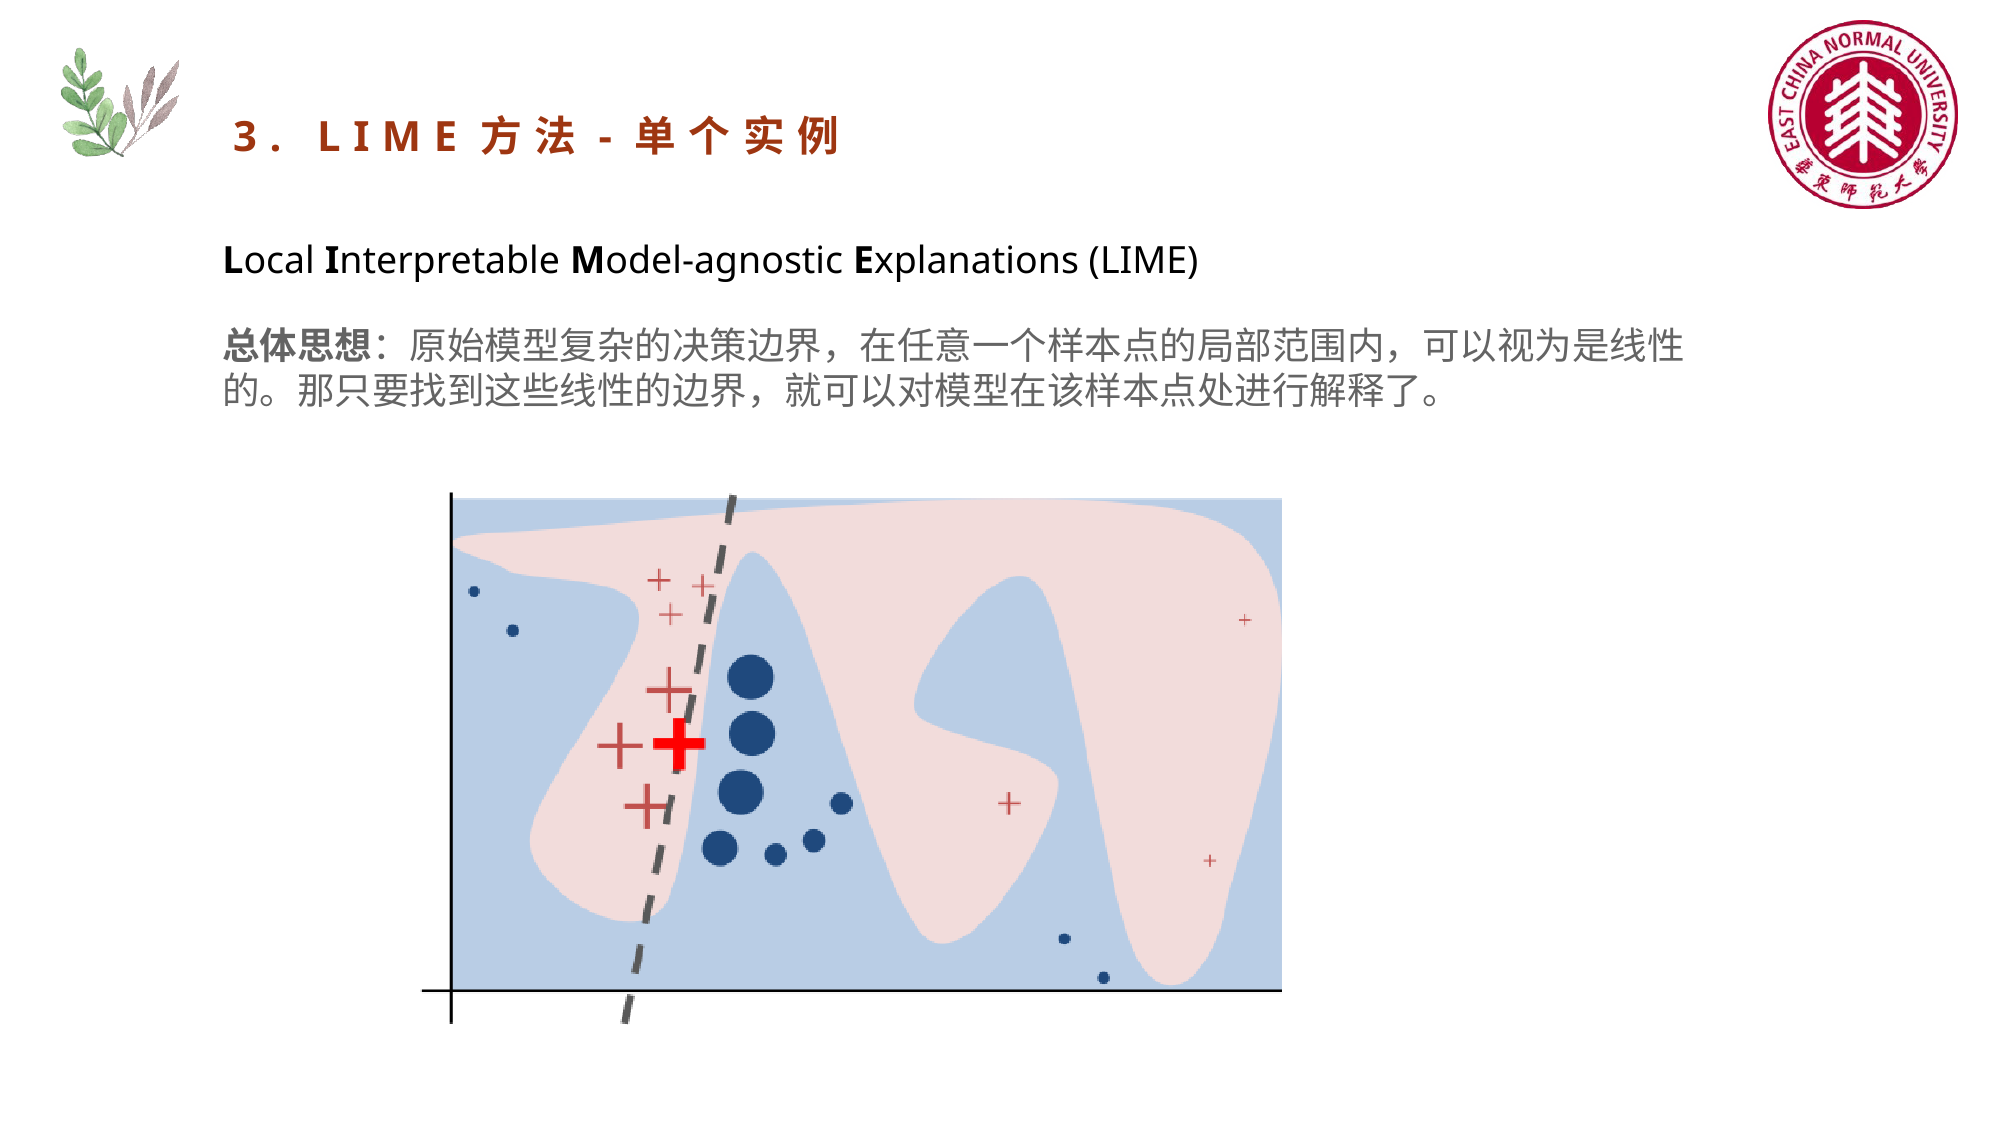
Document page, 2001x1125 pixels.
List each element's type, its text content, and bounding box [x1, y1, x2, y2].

picture [393, 452, 1391, 1044]
text_box 3. LIME方法-单个实例 [218, 81, 1309, 167]
text_box Local Interpretable Model-agnostic Explanations (LIME) [207, 210, 1793, 289]
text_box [61, 46, 179, 160]
text_box 总体思想：原始模型复杂的决策边界，在任意一个样本点的局部范围内，可以视为是线性的。那只要找到这些线性的边界，就可以对模型在该样本点处进行解释了。 [207, 314, 1729, 420]
picture [1768, 20, 1958, 209]
